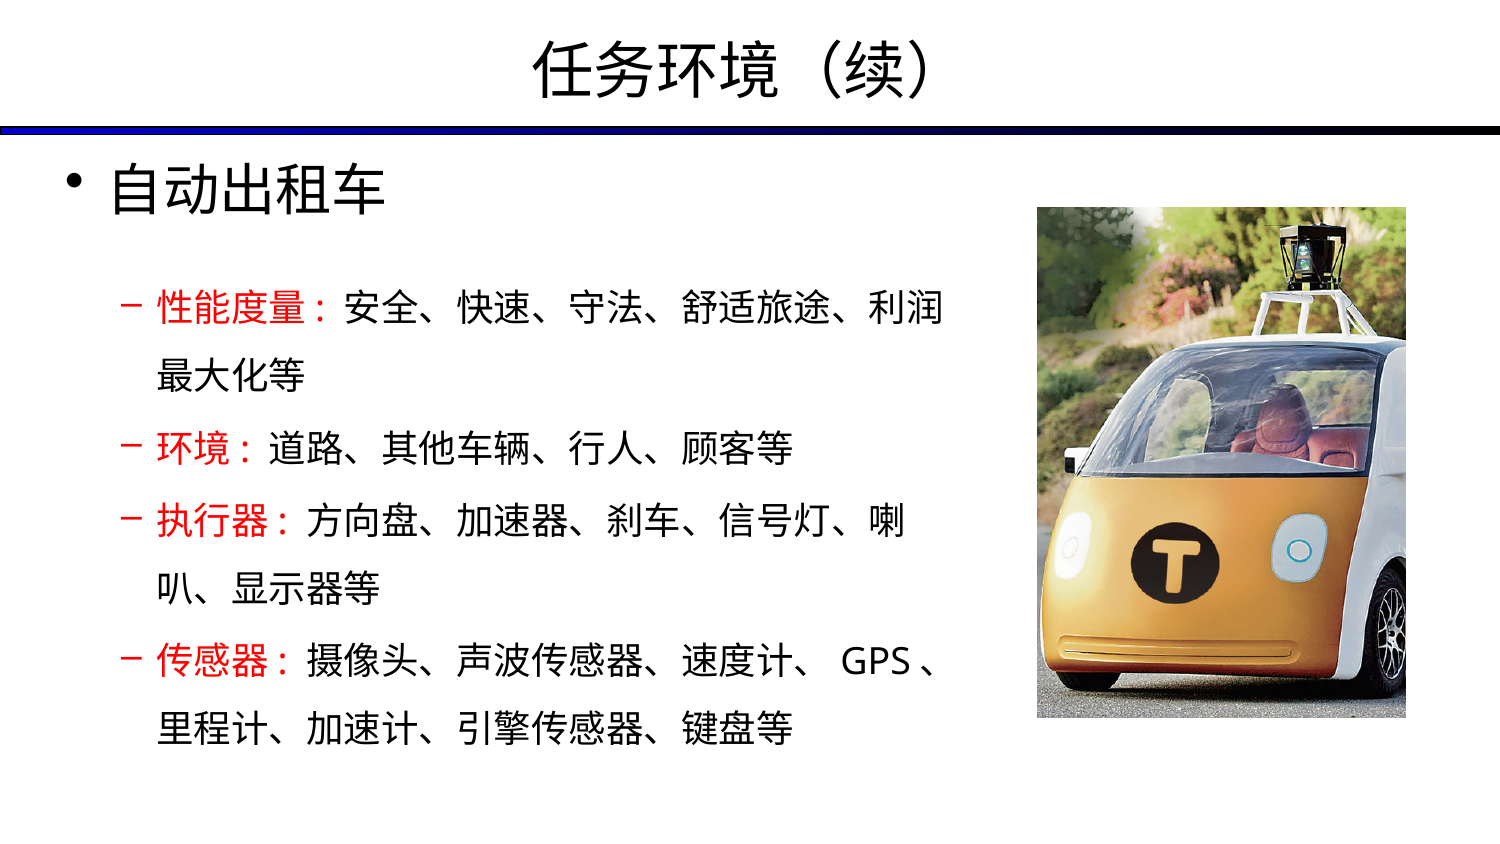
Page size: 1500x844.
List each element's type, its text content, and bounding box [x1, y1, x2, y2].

picture [1037, 207, 1406, 718]
text_box 任务环境（续） [218, 23, 1282, 121]
text_box 自动出租车 性能度量: 安全、快速、守法、舒适旅途、利润最大化等 环境: 道路、其他车辆、行人、顾客等 执行器: 方向盘、加速器、刹车、信号灯、喇叭、显示器等 传感器: 摄像头、声波传感器、速度计、GPS、里程计、加速计、引擎传感器、键盘等 [50, 159, 988, 766]
